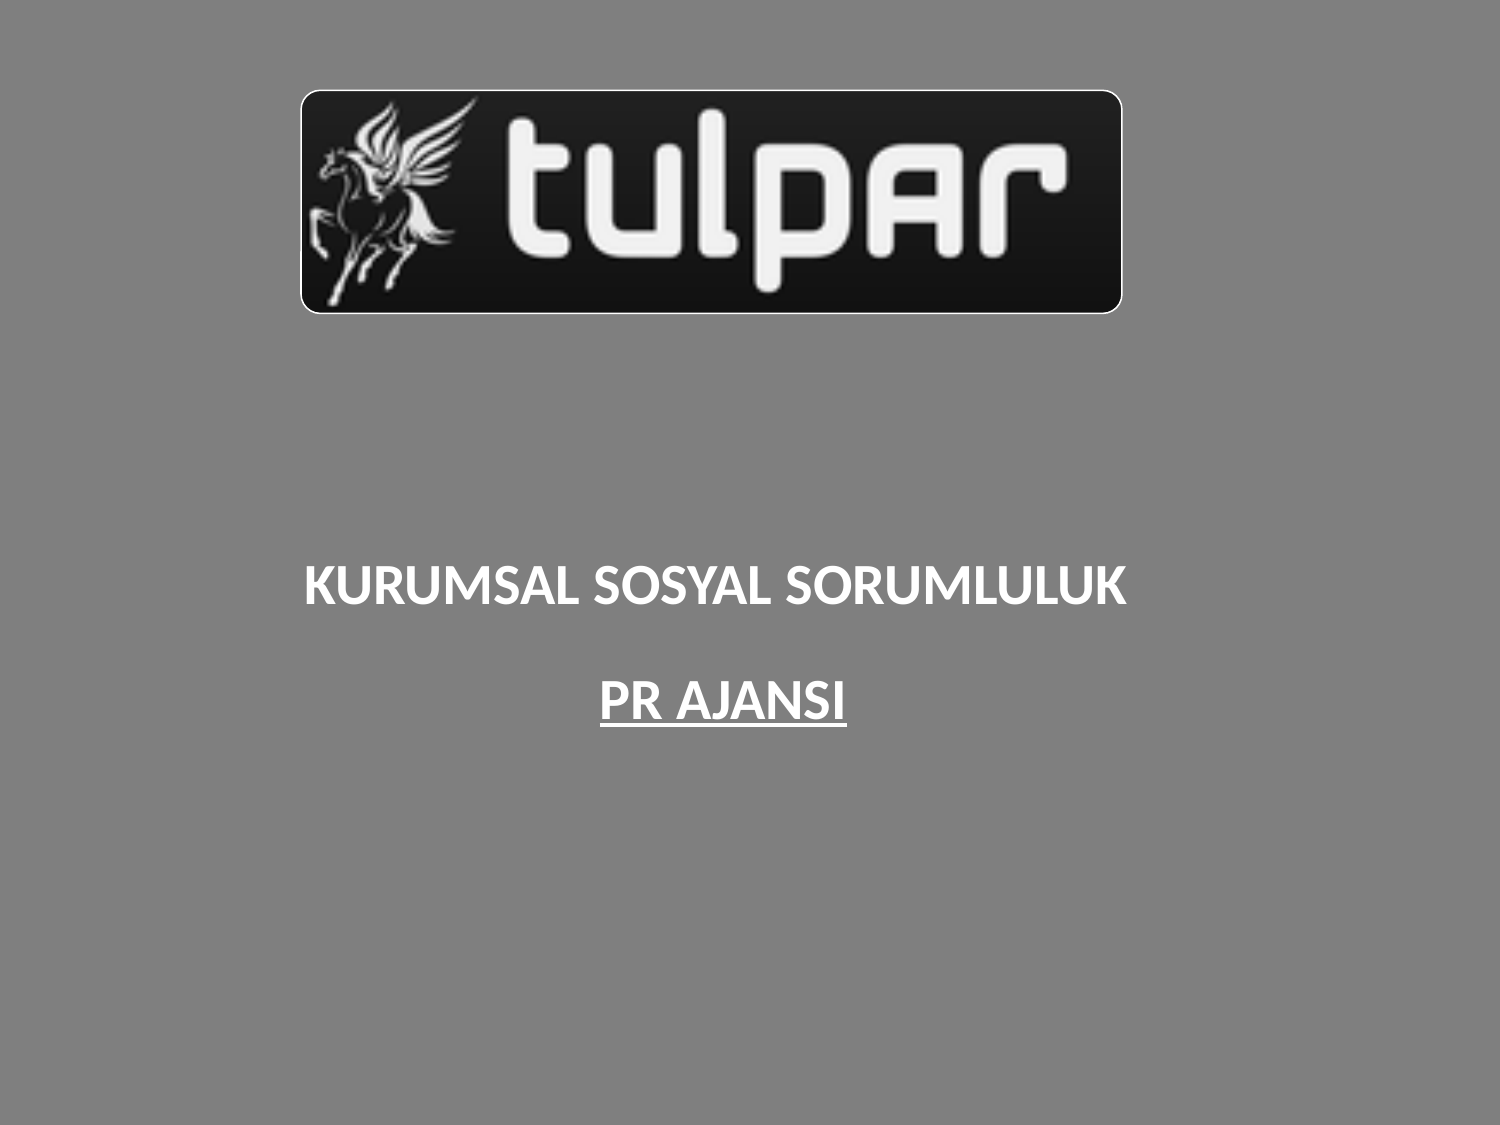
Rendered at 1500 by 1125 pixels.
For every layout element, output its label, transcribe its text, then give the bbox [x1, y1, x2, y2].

picture [300, 90, 1123, 314]
text_box KURUMSAL SOSYAL SORUMLULUK [289, 538, 1155, 624]
text_box PR AJANSI [584, 653, 866, 739]
